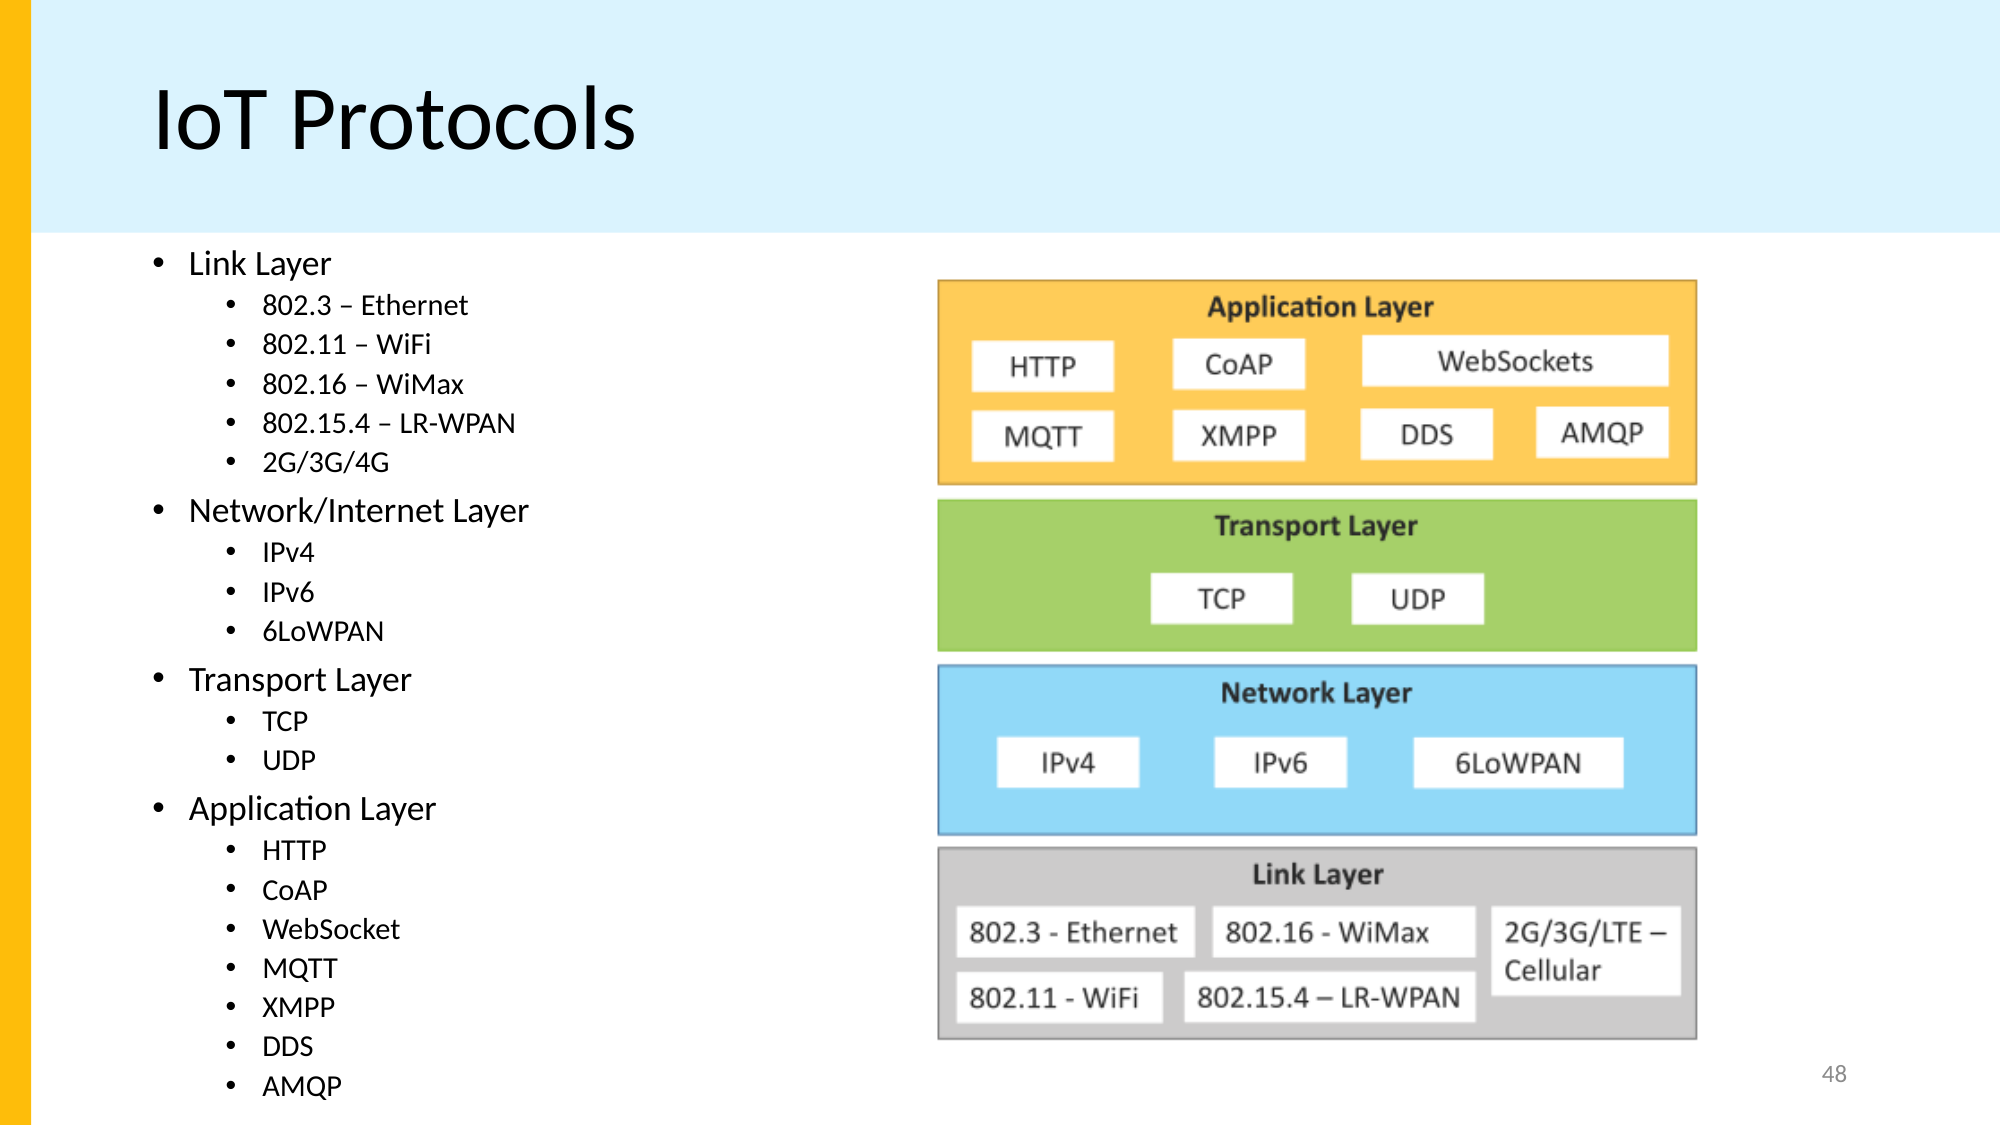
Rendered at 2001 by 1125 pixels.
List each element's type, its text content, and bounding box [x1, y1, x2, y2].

list Link Layer 802.3 – Ethernet 802.11 – WiFi 802.16 – WiMax 802.15.4 – LR-WPAN 2G/3G/4G Network/Internet Layer IPv4 IPv6 6LoWPAN Transport Layer TCP UDP Application Layer HTTP CoAP WebSocket MQTT XMPP DDS AMQP [137, 237, 942, 1125]
slide_number 48 [1412, 1042, 1863, 1103]
text_box [0, 0, 32, 1125]
text_box [32, 0, 2000, 234]
picture [920, 271, 1712, 1052]
title IoT Protocols [137, 30, 1863, 209]
